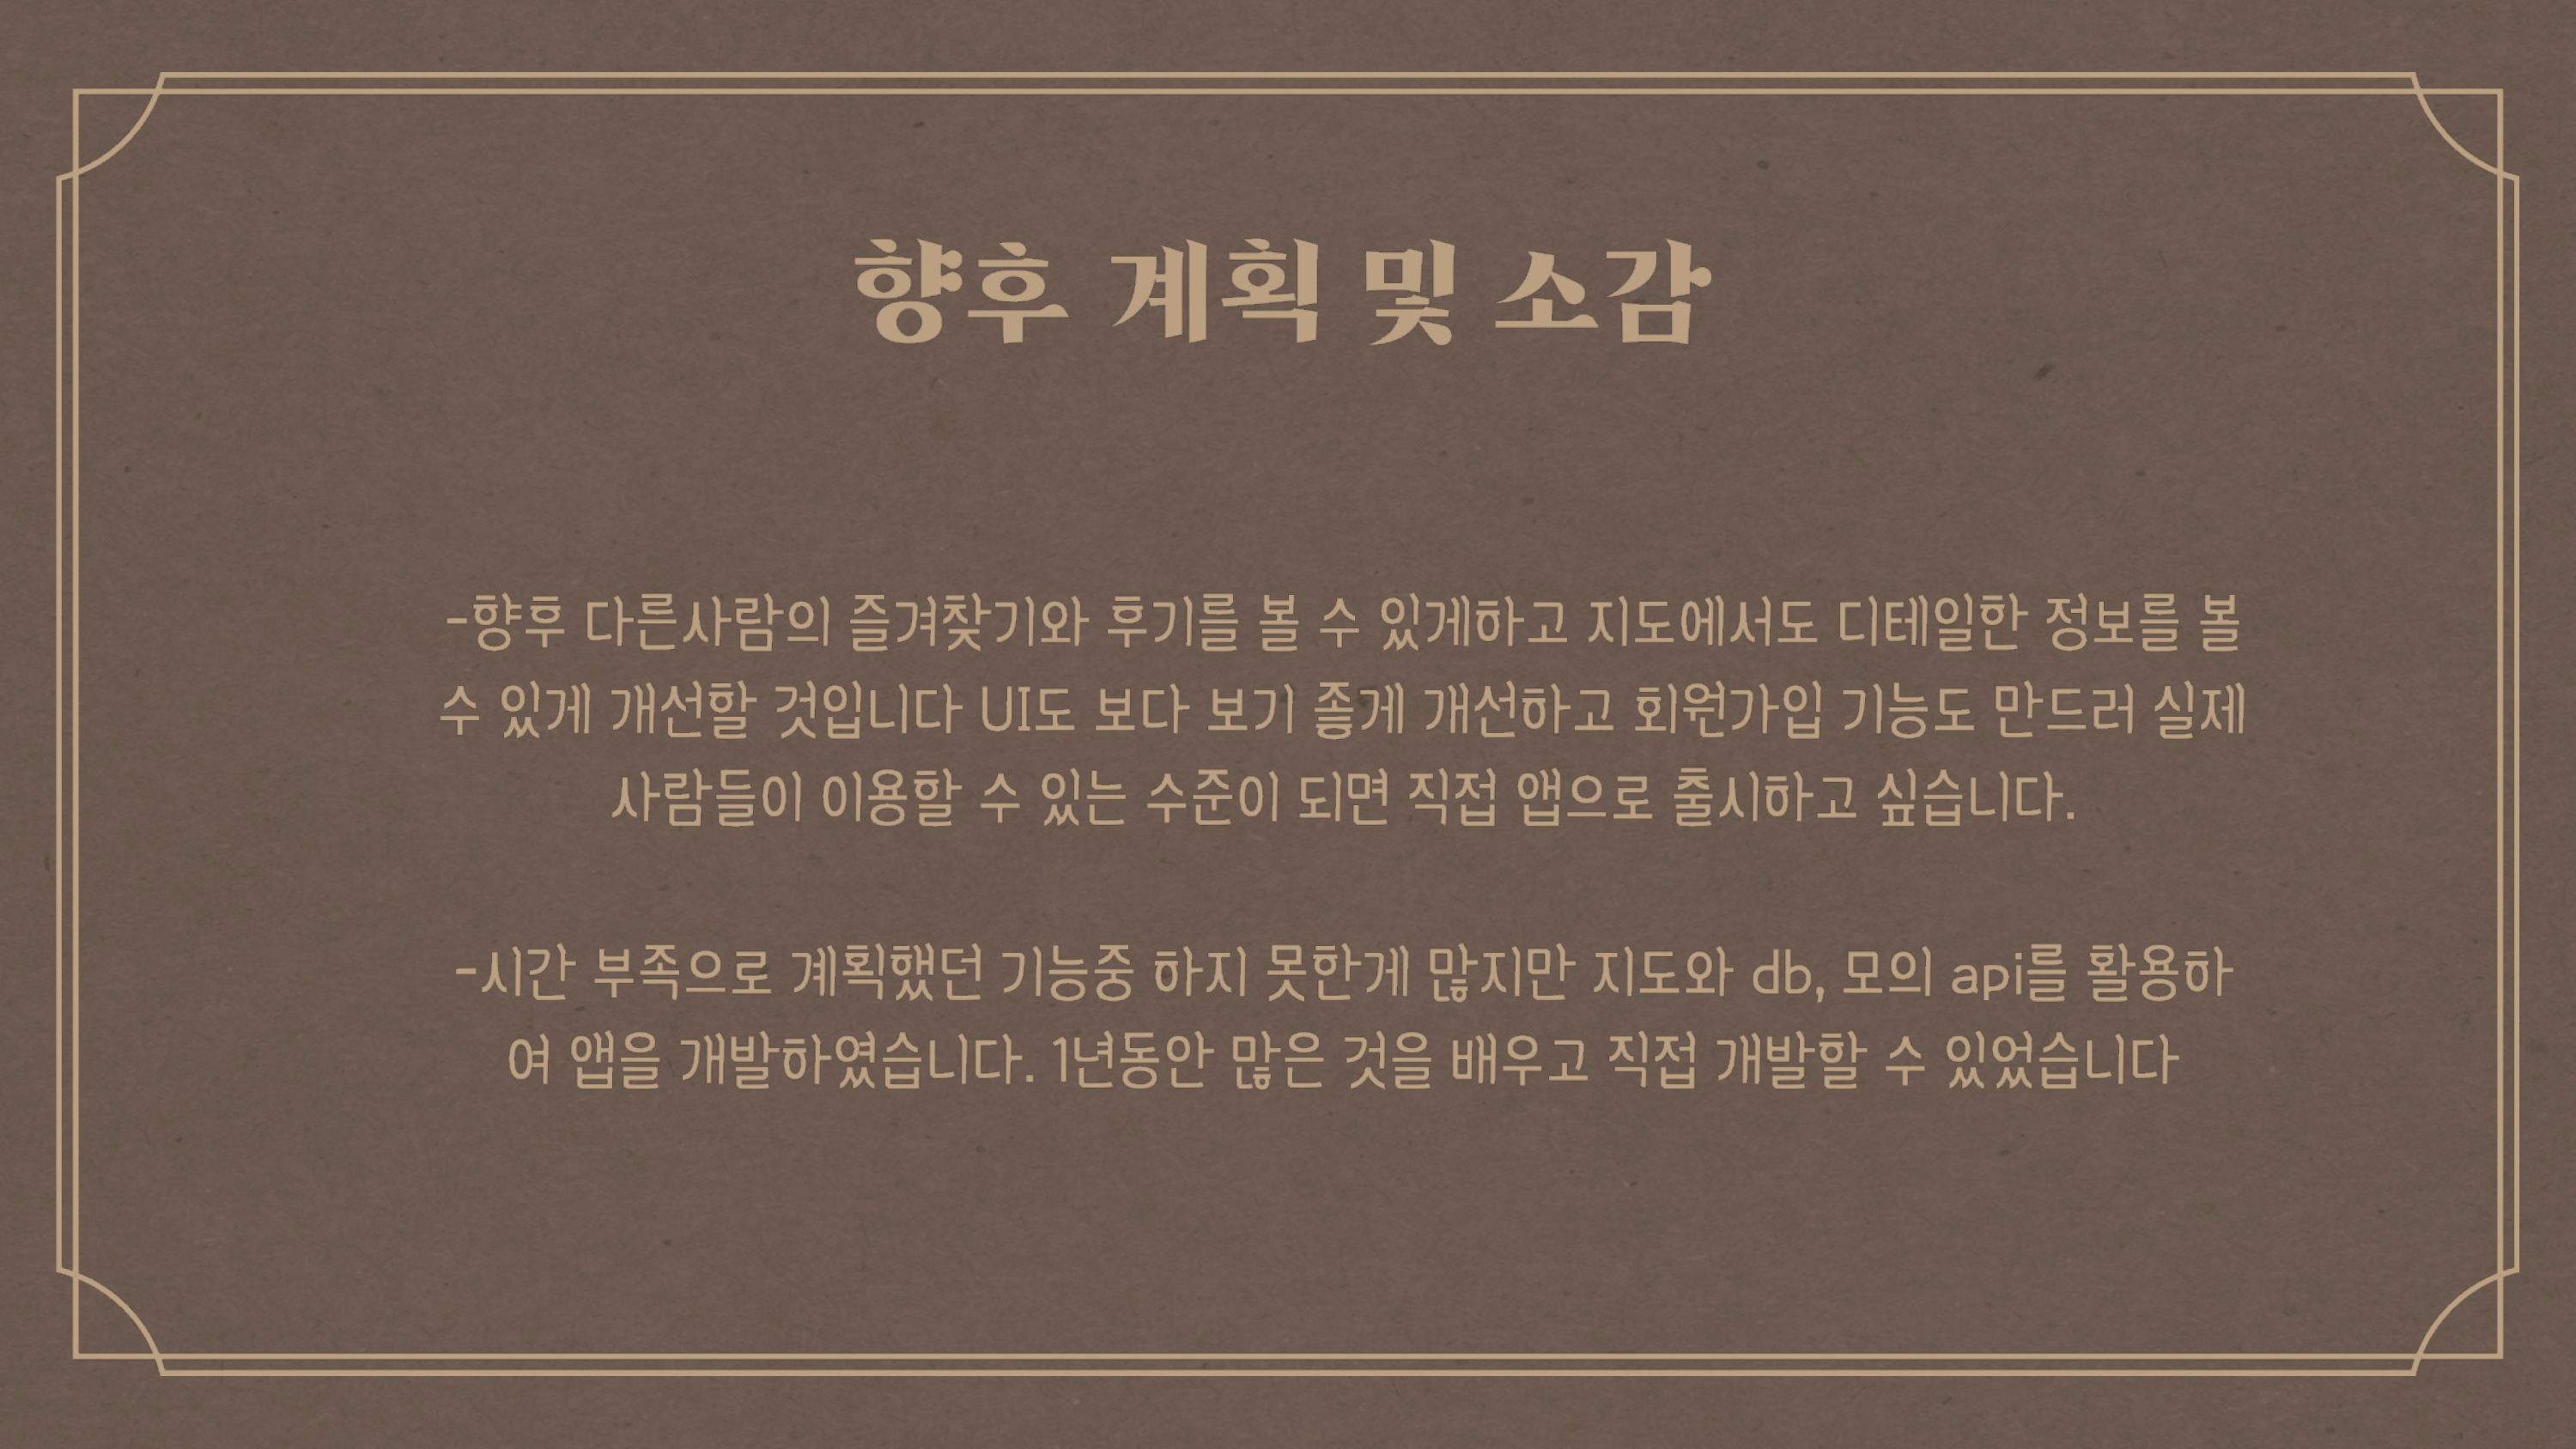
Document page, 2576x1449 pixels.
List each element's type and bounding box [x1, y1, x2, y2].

text_box [0, 0, 2576, 1449]
picture [428, 567, 2275, 1120]
picture [692, 197, 1767, 401]
